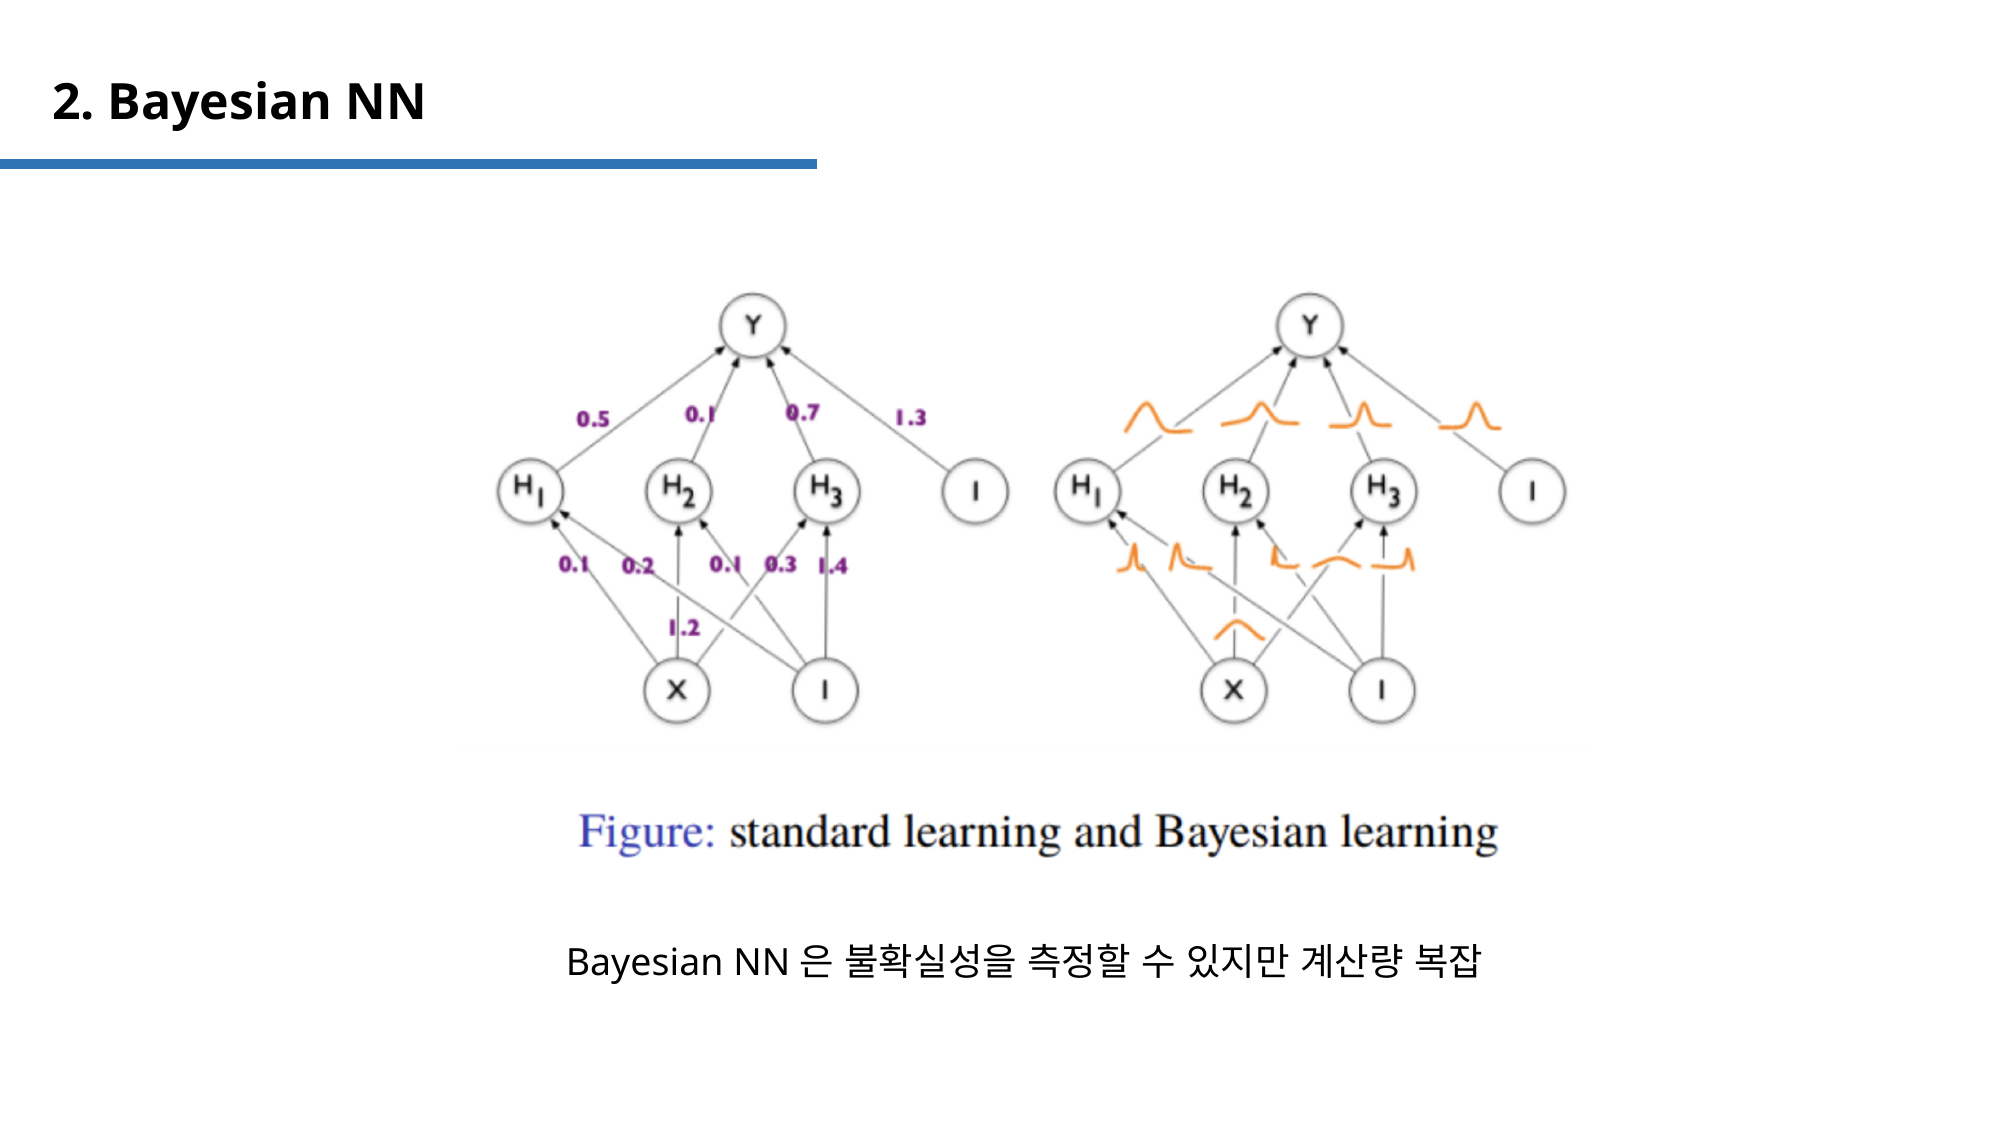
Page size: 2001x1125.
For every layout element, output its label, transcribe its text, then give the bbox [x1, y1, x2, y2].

text_box Bayesian NN은 불확실성을 측정할 수 있지만 계산량 복잡 [551, 930, 1499, 991]
picture [461, 278, 1589, 867]
text_box 2. Bayesian NN [37, 61, 442, 137]
